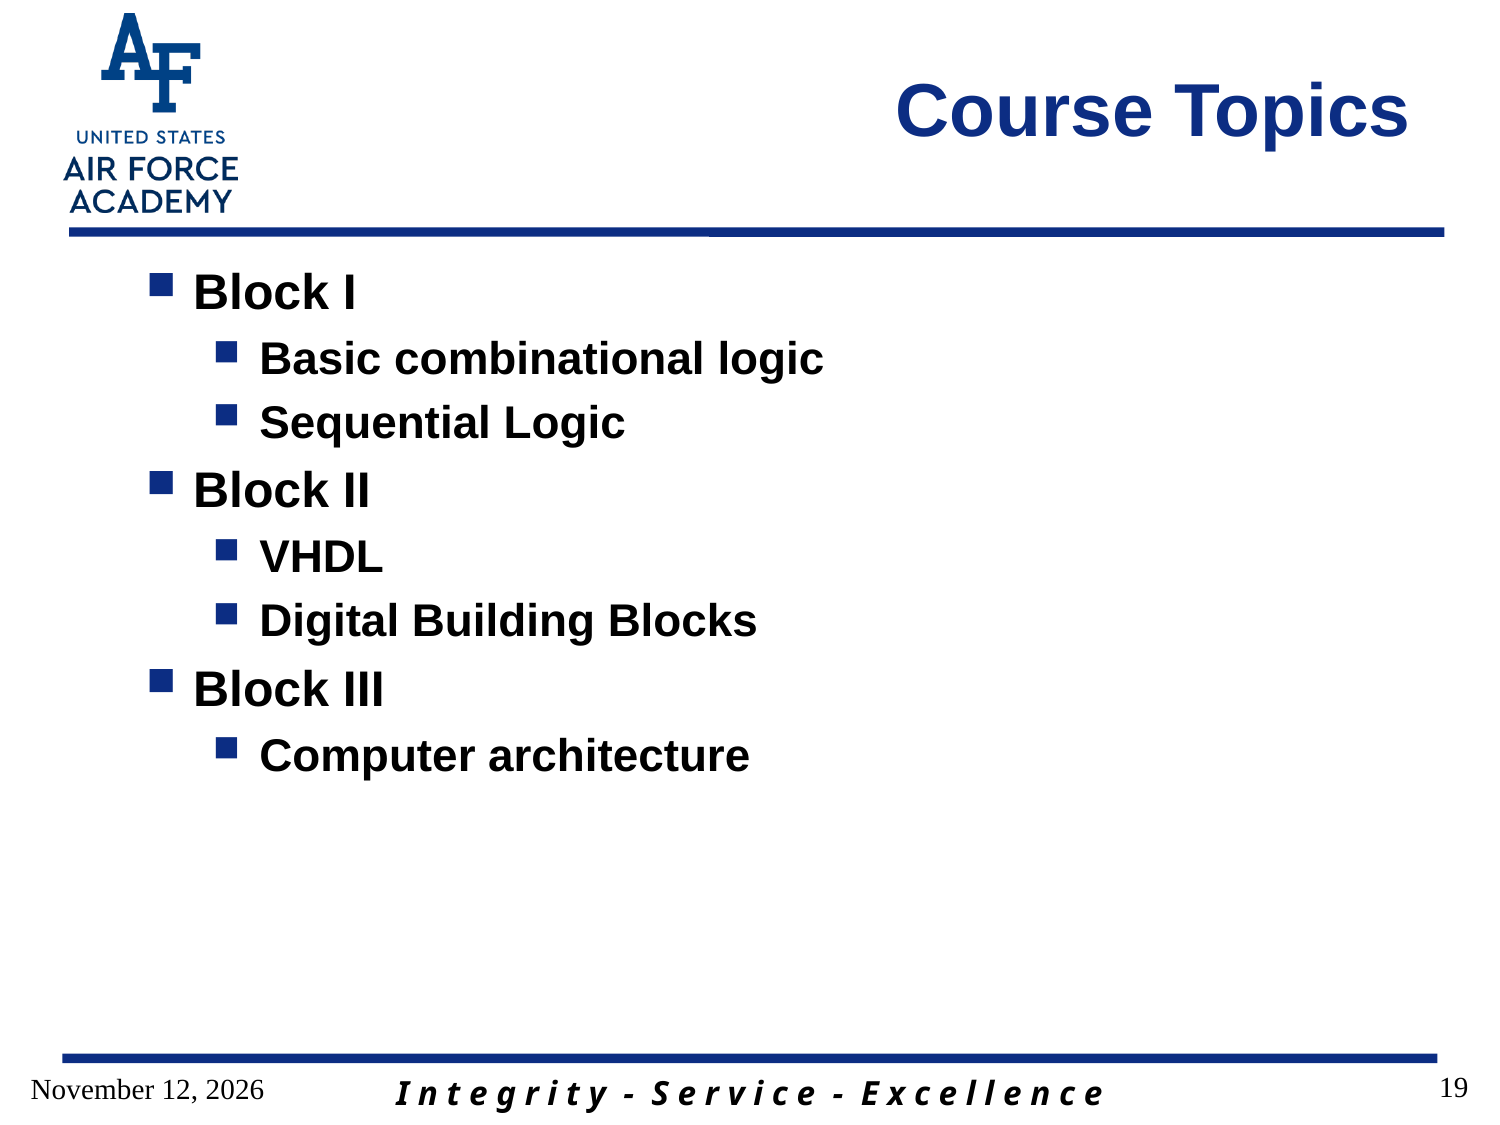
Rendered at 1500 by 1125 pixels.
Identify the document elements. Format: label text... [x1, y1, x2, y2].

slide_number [15, 1027, 366, 1107]
title Course Topics [313, 12, 1426, 200]
picture [63, 13, 238, 213]
list Block I Basic combinational logic Sequential Logic Block II VHDL Digital Building Blocks Block III Computer architecture [131, 252, 1466, 962]
slide_number 19 [1133, 1025, 1484, 1105]
